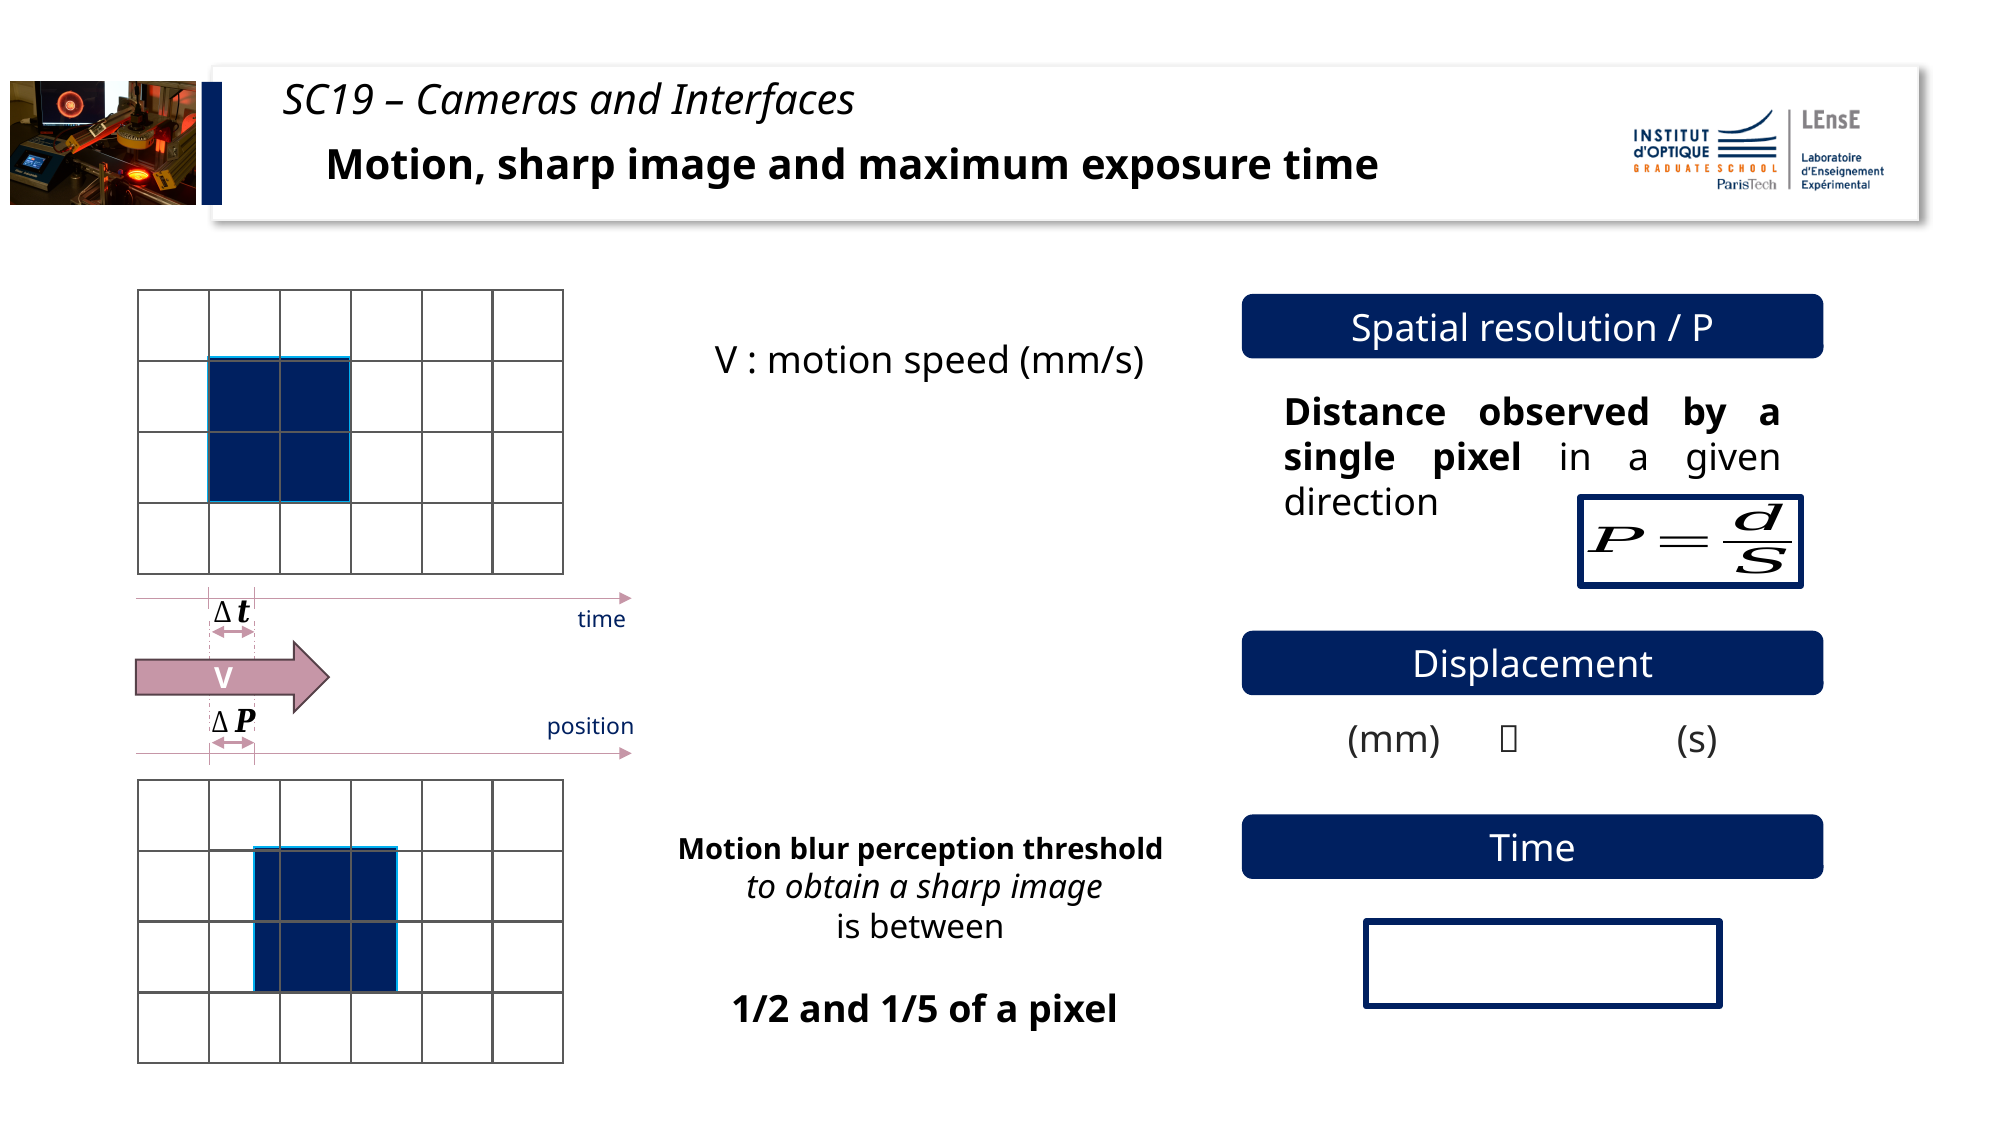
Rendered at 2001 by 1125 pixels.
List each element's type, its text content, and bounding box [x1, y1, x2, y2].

text_box [137, 502, 208, 575]
text_box [350, 779, 421, 850]
text_box [350, 921, 421, 992]
text_box [201, 81, 223, 206]
text_box [491, 502, 564, 575]
text_box [281, 850, 350, 921]
text_box [491, 289, 564, 360]
text_box [208, 433, 279, 502]
text_box [137, 850, 208, 921]
text_box [279, 289, 350, 360]
text_box [211, 65, 1919, 221]
picture [1608, 83, 1909, 207]
text_box position [532, 703, 650, 747]
text_box [137, 779, 208, 850]
text_box [350, 431, 421, 502]
text_box [491, 360, 564, 431]
text_box [281, 360, 350, 431]
text_box time [562, 597, 641, 640]
text_box [208, 849, 281, 922]
text_box [350, 992, 421, 1064]
text_box [491, 992, 564, 1064]
text_box [208, 922, 279, 992]
text_box [421, 431, 491, 502]
text_box Displacement [1240, 629, 1825, 697]
text_box [279, 992, 350, 1064]
text_box V : motion speed (mm/s) [700, 328, 1160, 389]
text_box [208, 360, 281, 433]
text_box [208, 992, 279, 1064]
text_box [350, 360, 421, 431]
text_box Motion, sharp image and maximum exposure time [310, 130, 1438, 196]
text_box [279, 779, 350, 850]
text_box [491, 921, 564, 992]
text_box [350, 289, 421, 360]
text_box [279, 431, 350, 502]
text_box [491, 850, 564, 921]
text_box SC19 – Cameras and Interfaces [267, 71, 1641, 187]
text_box [137, 431, 208, 502]
text_box [421, 992, 491, 1064]
text_box Spatial resolution / P [1240, 292, 1825, 360]
text_box [491, 779, 564, 850]
text_box Motion blur perception threshold to obtain a sharp image is between 1/2 and 1/5 of a pixel [657, 823, 1193, 1038]
text_box [137, 289, 208, 360]
text_box V [210, 658, 254, 696]
text_box [208, 779, 279, 849]
text_box Time [1240, 813, 1825, 880]
text_box [208, 289, 279, 360]
text_box Distance observed by a single pixel in a given direction [1268, 380, 1797, 531]
text_box [421, 289, 491, 360]
text_box [421, 921, 491, 992]
text_box [279, 502, 350, 575]
text_box [350, 502, 421, 575]
text_box [491, 431, 564, 502]
text_box [421, 360, 491, 431]
text_box [137, 992, 208, 1064]
text_box [137, 360, 208, 431]
text_box [350, 850, 421, 921]
text_box [279, 921, 350, 992]
text_box V [134, 658, 209, 696]
text_box [421, 850, 491, 921]
text_box [208, 502, 279, 575]
picture [10, 81, 196, 205]
text_box V [255, 639, 331, 715]
text_box [137, 921, 208, 992]
text_box [421, 779, 491, 850]
text_box [421, 502, 491, 575]
